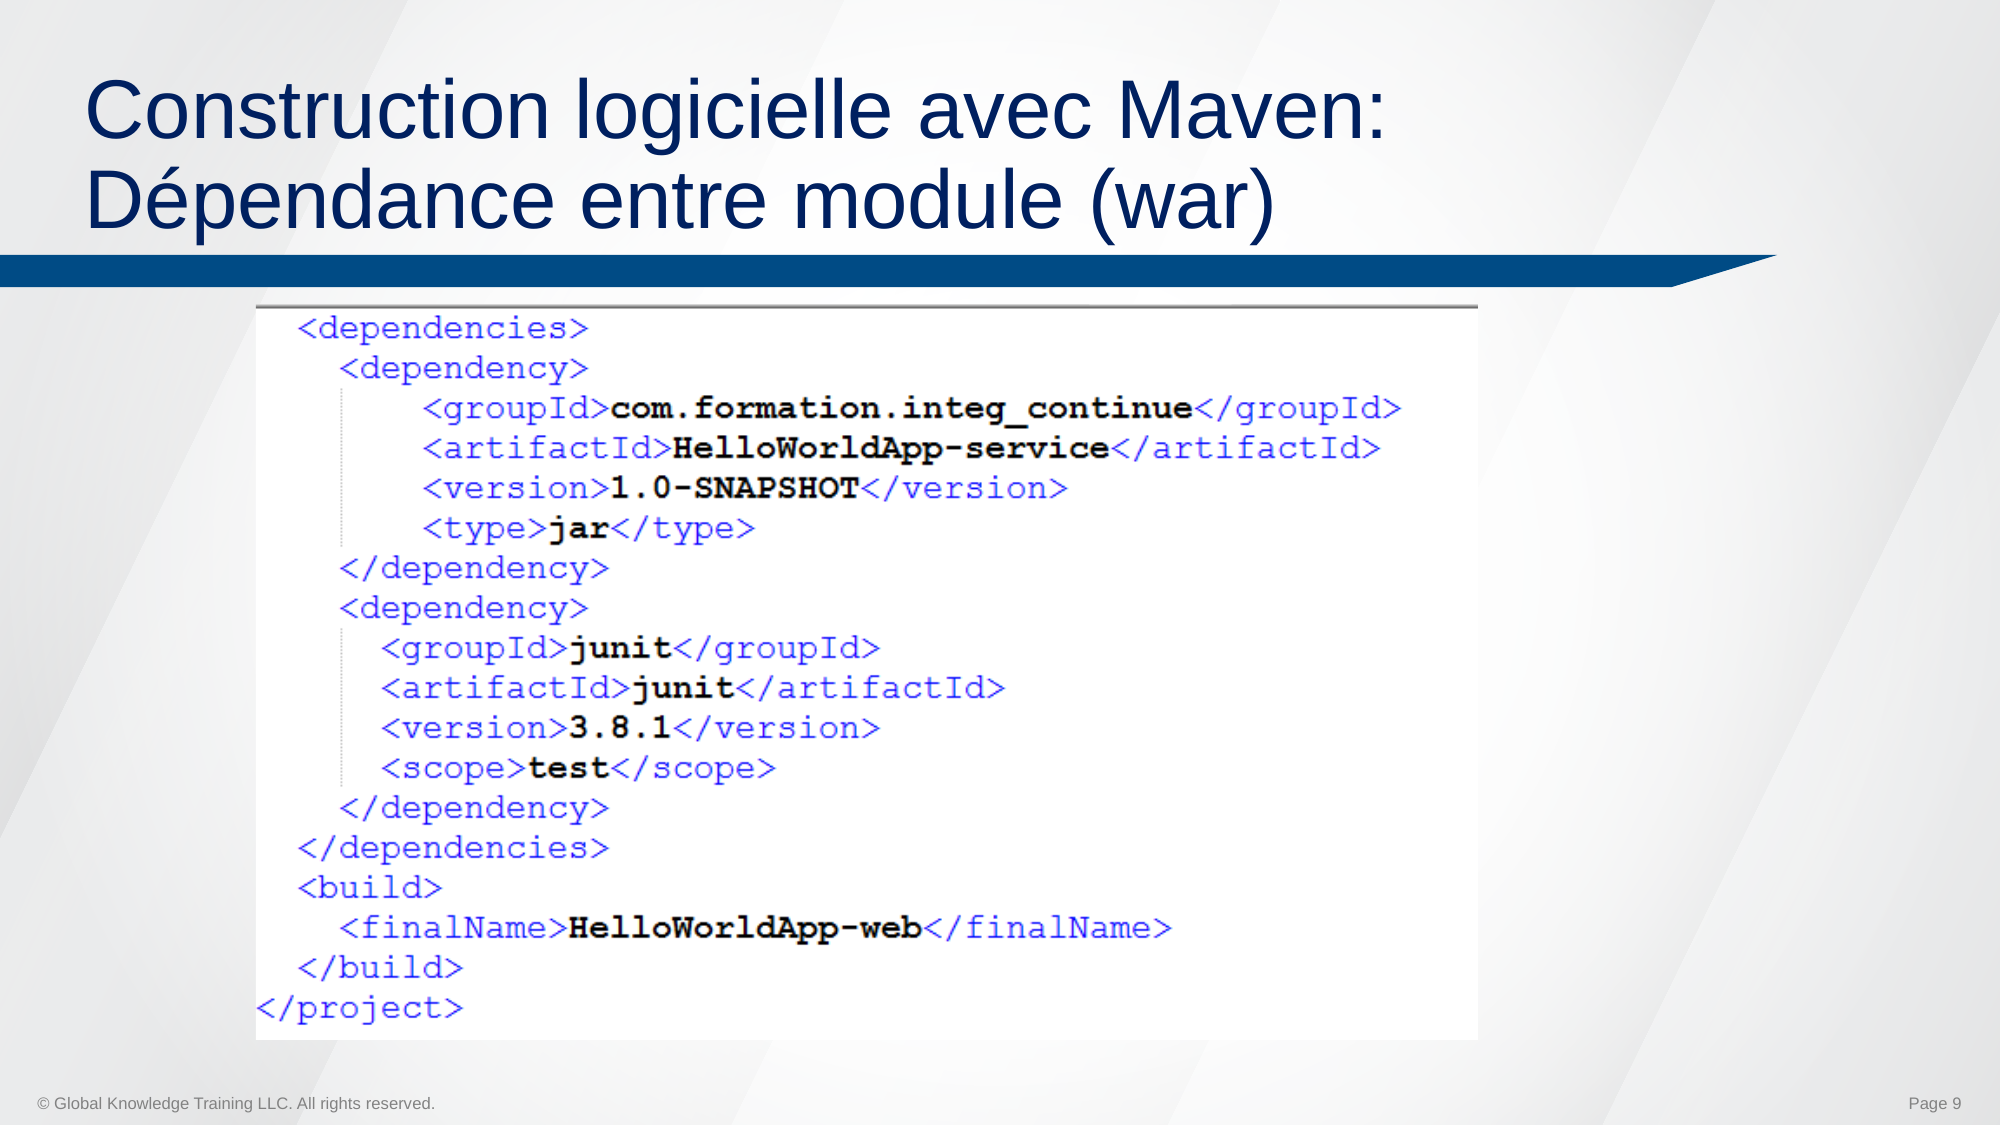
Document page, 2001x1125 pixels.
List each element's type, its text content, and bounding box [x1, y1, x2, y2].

picture [255, 304, 1478, 1040]
title Construction logicielle avec Maven: Dépendance entre module (war) [84, 46, 1678, 264]
